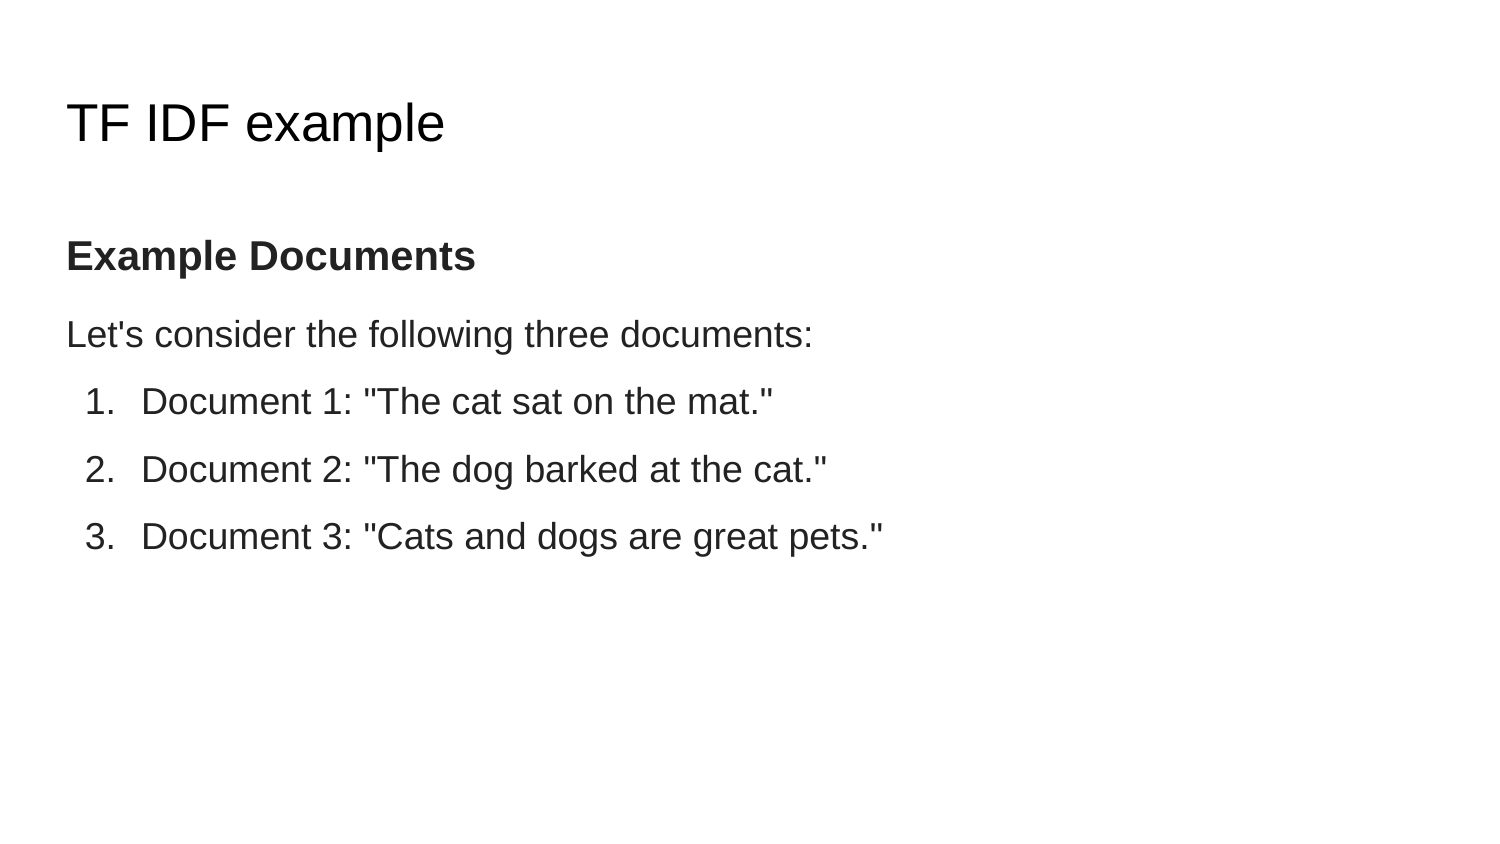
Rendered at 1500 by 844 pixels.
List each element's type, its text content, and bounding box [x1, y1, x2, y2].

list Example Documents Let's consider the following three documents: Document 1: "The cat sat on the mat." Document 2: "The dog barked at the cat." Document 3: "Cats and dogs are great pets." [51, 189, 1449, 750]
title TF IDF example [51, 72, 1449, 167]
